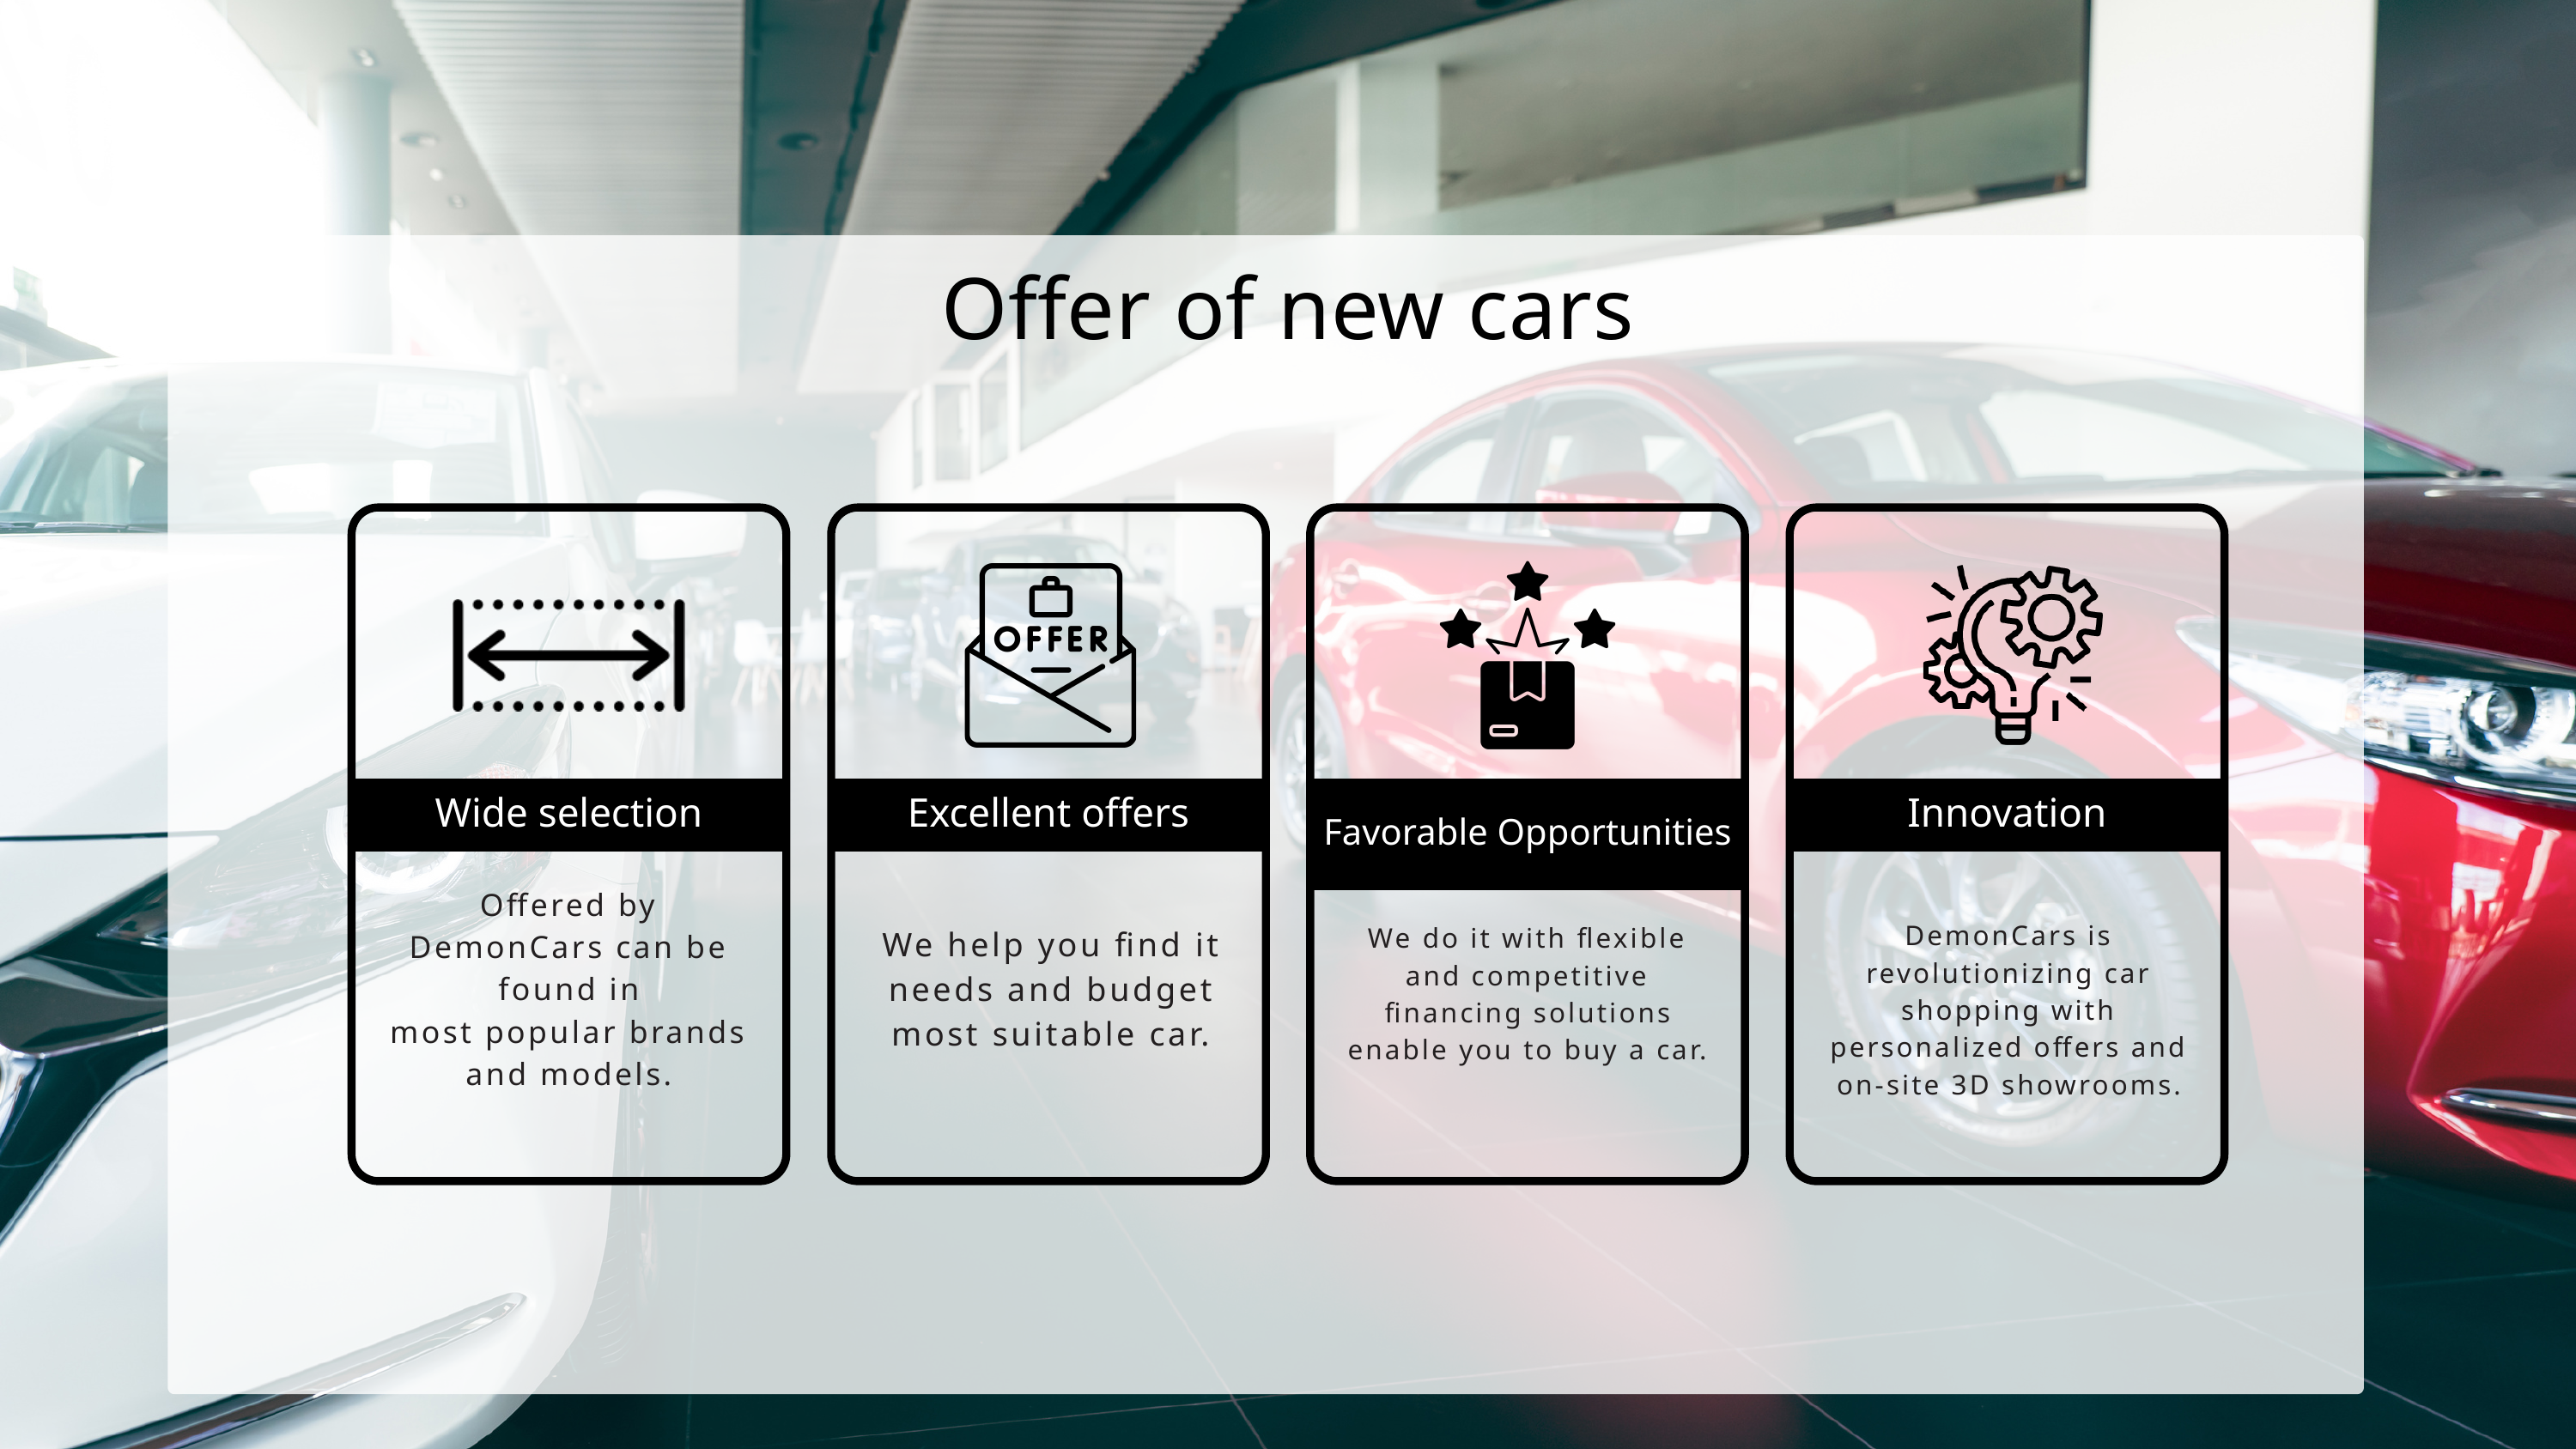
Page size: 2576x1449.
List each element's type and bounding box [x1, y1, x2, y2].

text_box [830, 506, 1267, 778]
text_box [1309, 778, 1746, 891]
text_box [0, 0, 2576, 1449]
text_box [351, 506, 787, 778]
text_box [830, 857, 1267, 1182]
text_box [1789, 778, 2225, 852]
text_box [167, 234, 2365, 1395]
text_box [1309, 897, 1746, 1182]
text_box [1789, 856, 2225, 1182]
text_box [351, 778, 787, 852]
text_box [1309, 506, 1746, 778]
text_box [351, 857, 787, 1182]
text_box [830, 778, 1267, 852]
text_box [1789, 506, 2225, 778]
